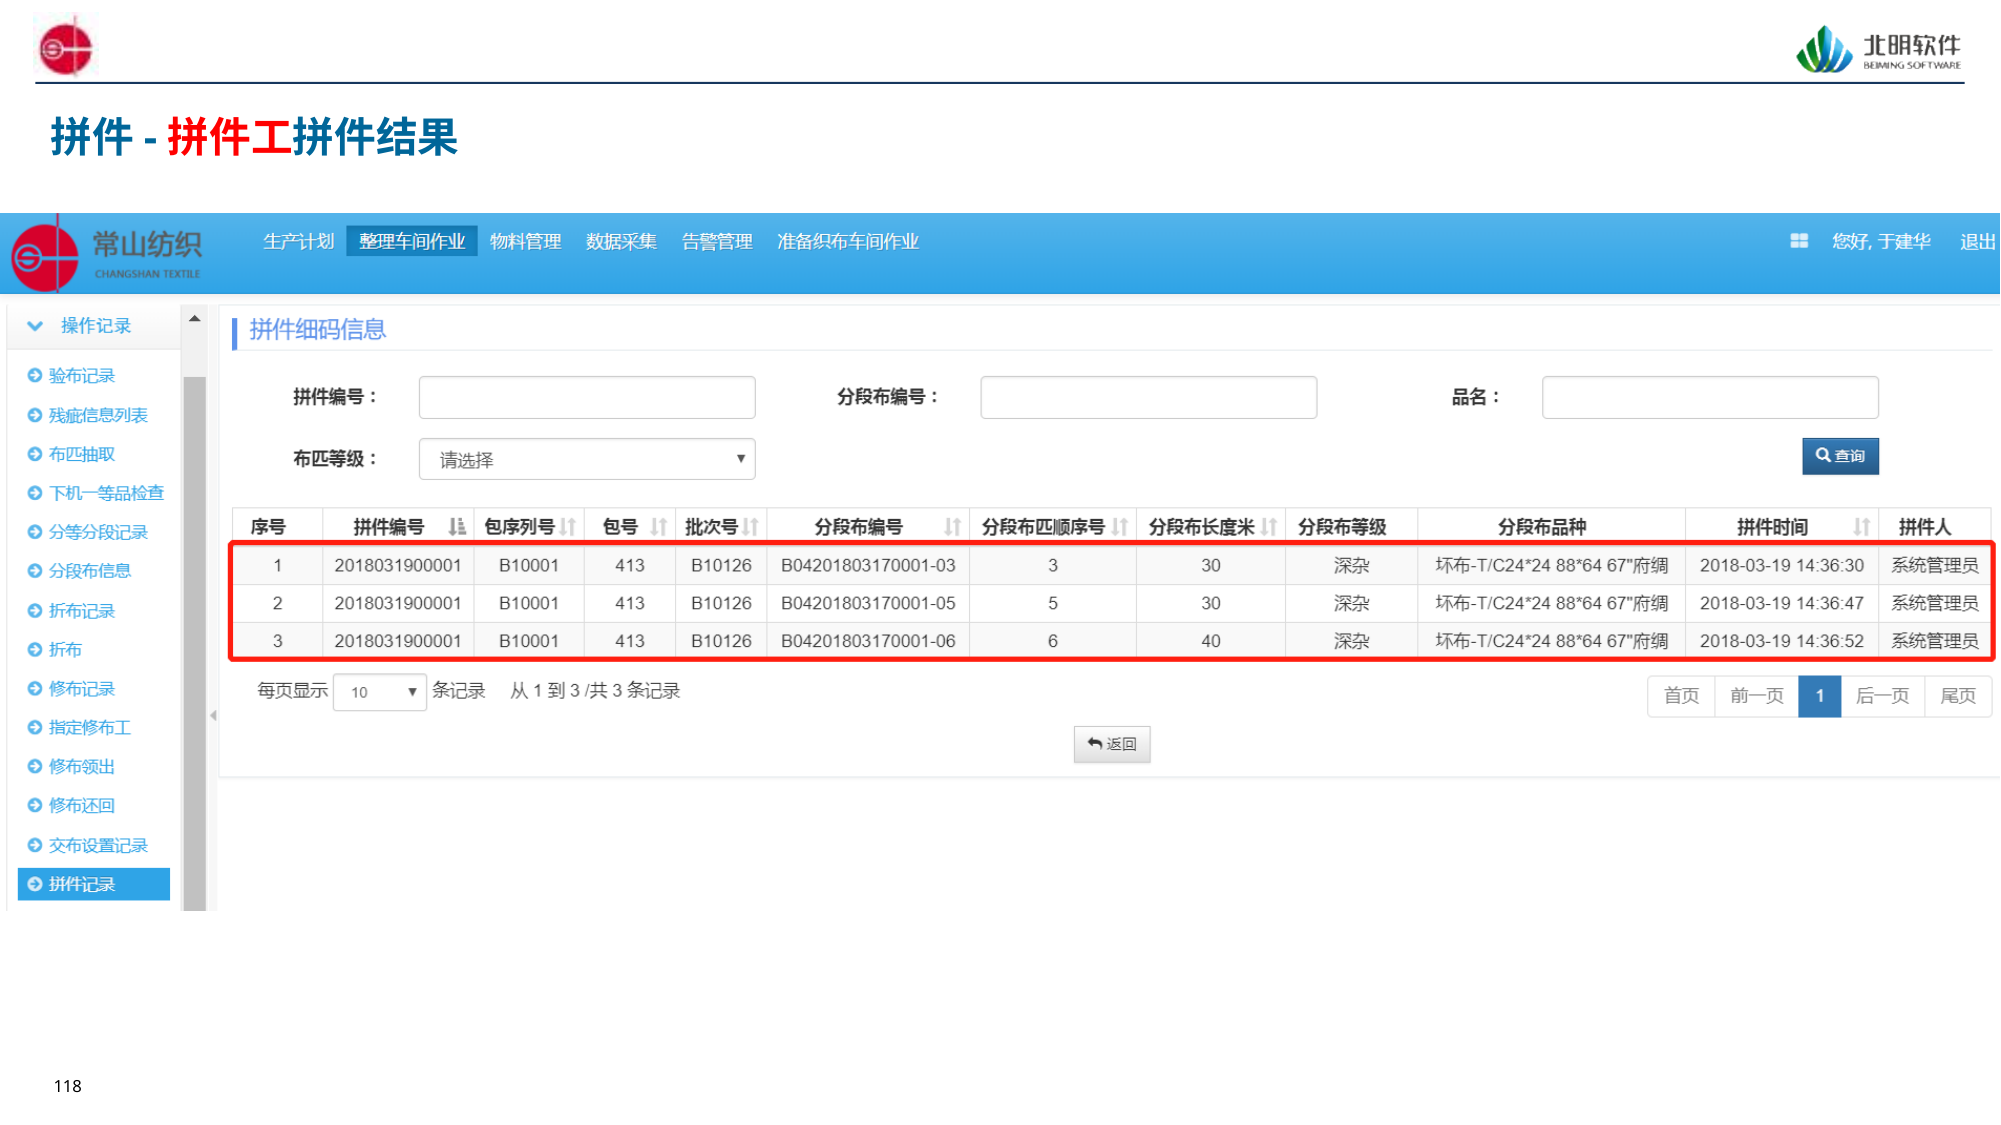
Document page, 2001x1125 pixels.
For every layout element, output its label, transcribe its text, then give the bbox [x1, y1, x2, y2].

picture [0, 213, 2000, 912]
title 拼件-拼件工拼件结果 [35, 103, 1965, 174]
picture [33, 12, 99, 81]
picture [1795, 22, 1965, 78]
